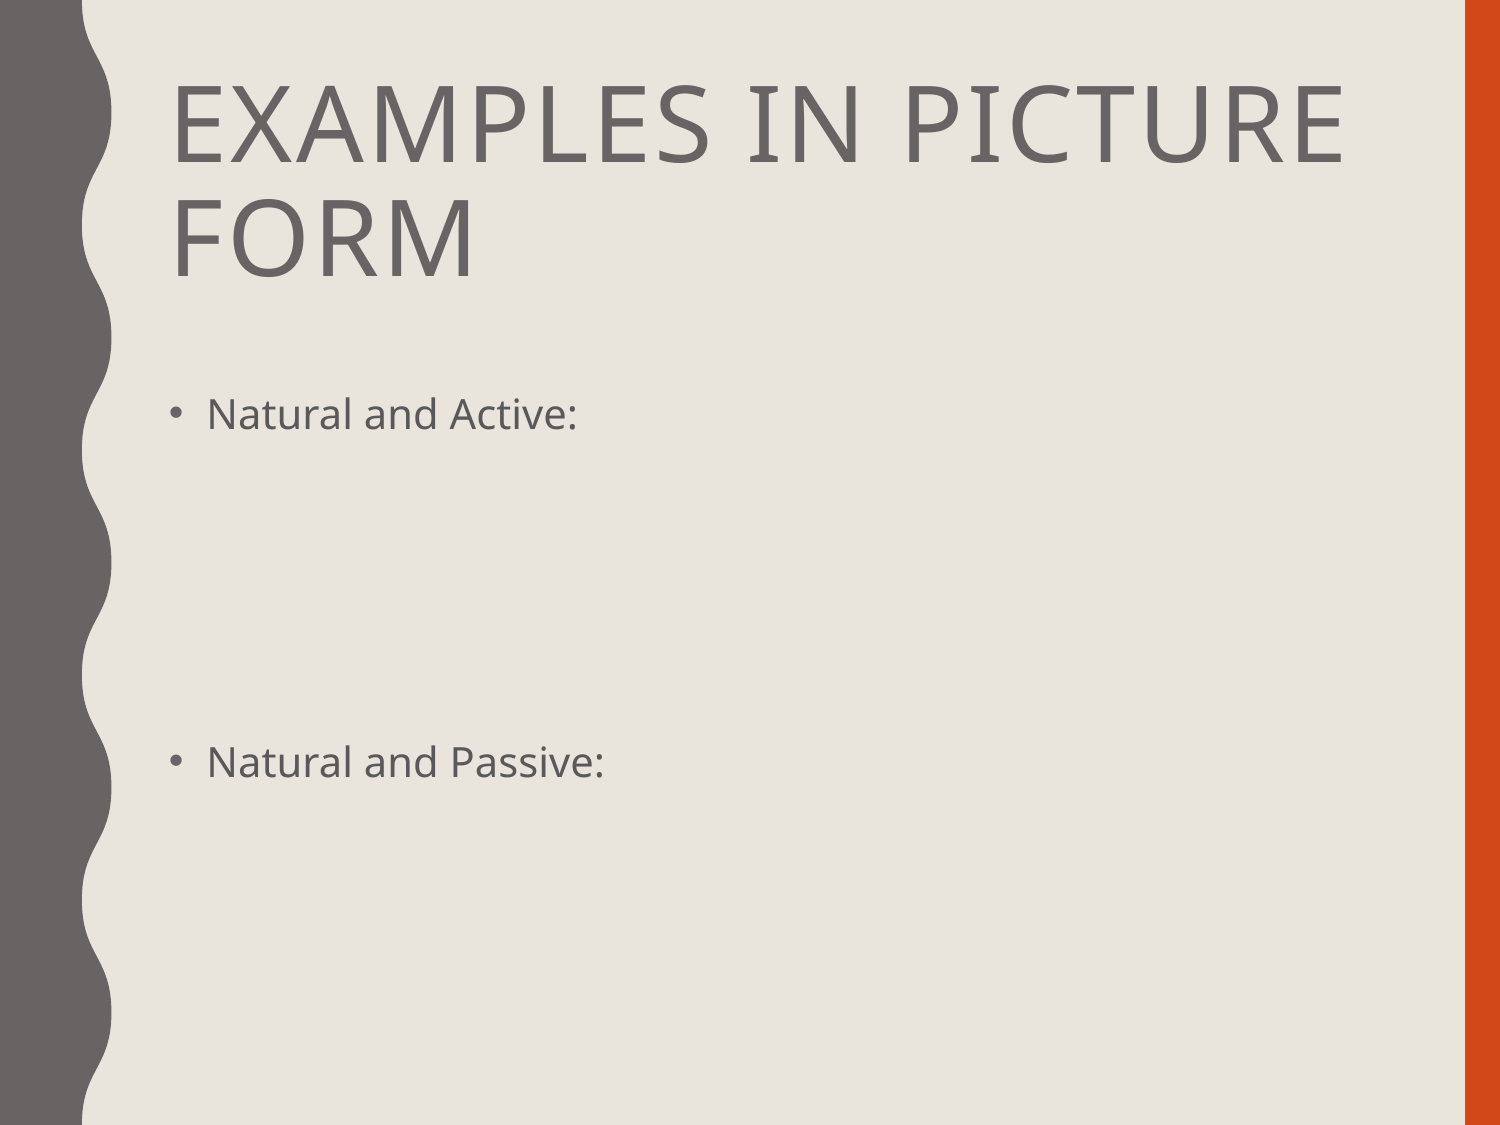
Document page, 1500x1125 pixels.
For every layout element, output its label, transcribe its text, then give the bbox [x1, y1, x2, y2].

list Natural and Active: Natural and Passive: [153, 375, 1407, 965]
title EXAMPLES in picture form [153, 62, 1407, 308]
